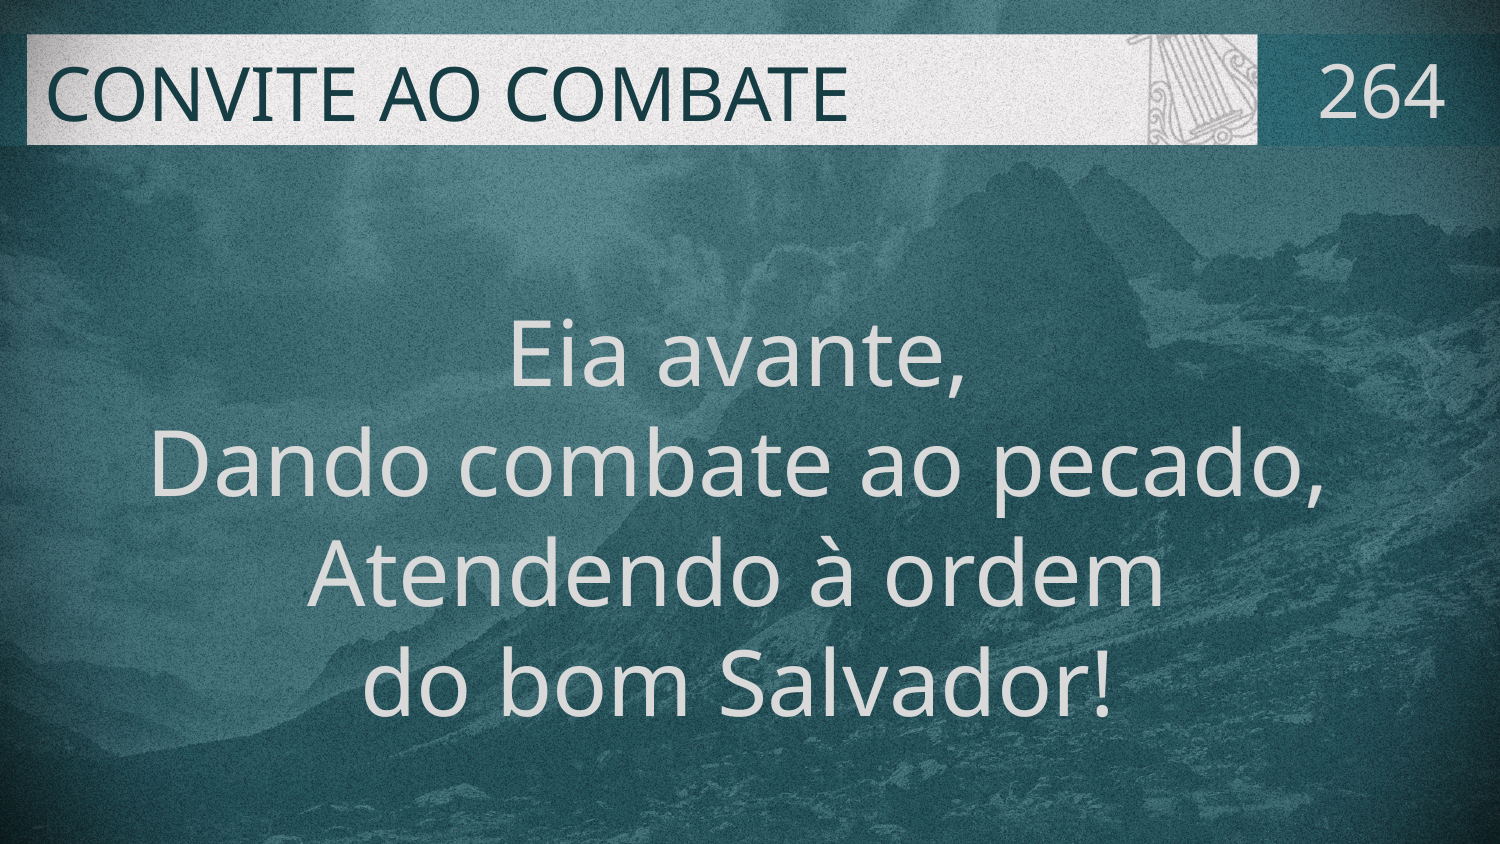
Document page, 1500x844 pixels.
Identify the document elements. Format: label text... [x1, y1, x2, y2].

picture [0, 0, 1500, 185]
title CONVITE AO COMBATE [29, 33, 1258, 151]
list Eia avante, Dando combate ao pecado, Atendendo à ordem do bom Salvador! [0, 185, 1500, 844]
list 264 [1281, 36, 1483, 143]
